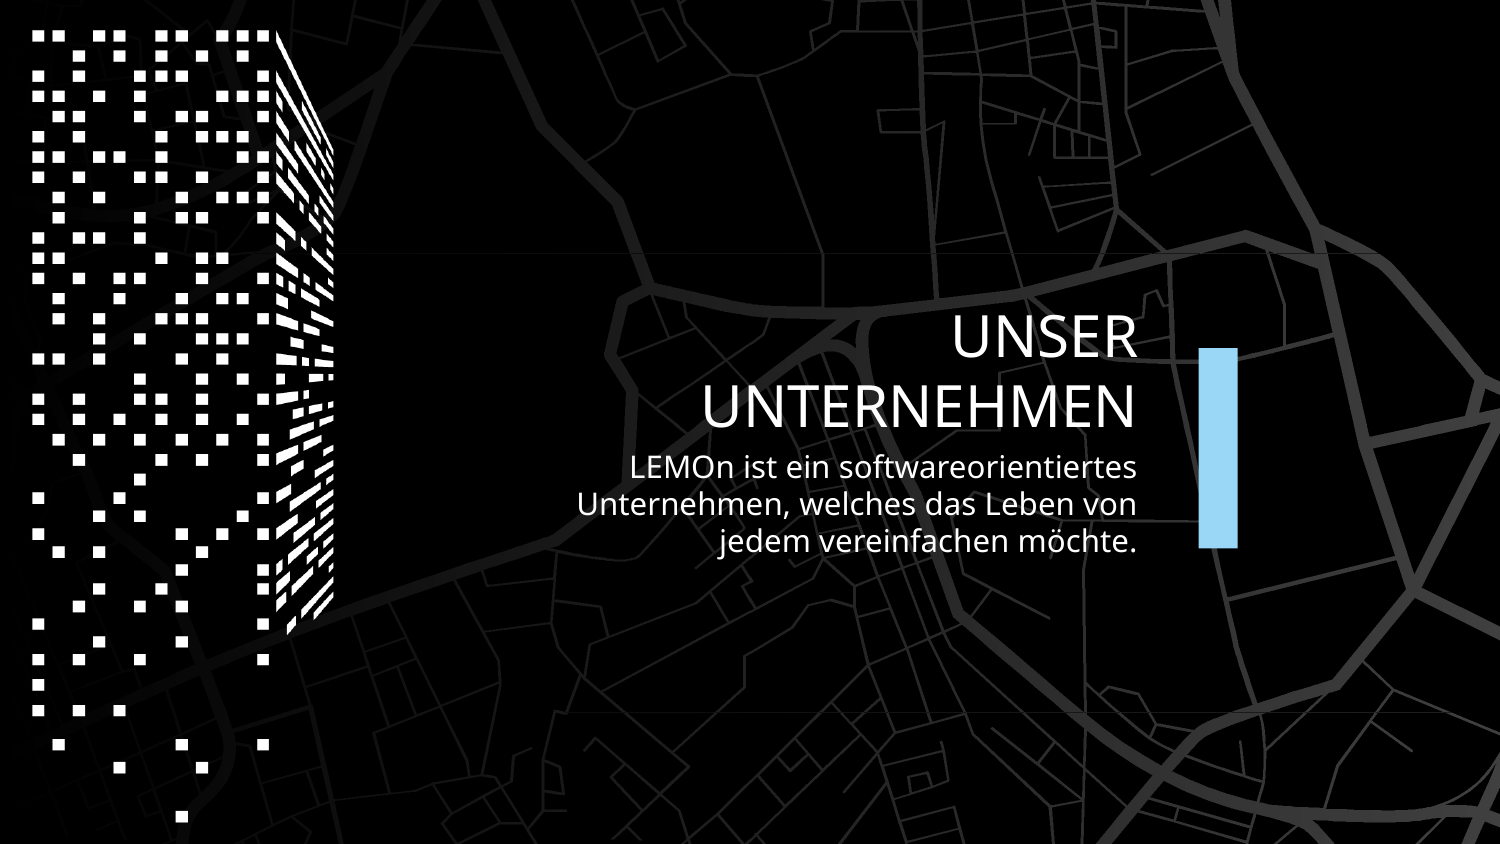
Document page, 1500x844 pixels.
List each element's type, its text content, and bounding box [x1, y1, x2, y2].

picture [8, 4, 353, 840]
text_box [1198, 348, 1238, 549]
subtitle LEMOn ist ein softwareorientiertes Unternehmen, welches das Leben von jedem vereinfachen möchte. [473, 447, 1154, 559]
title UNSER UNTERNEHMEN [530, 339, 1154, 399]
